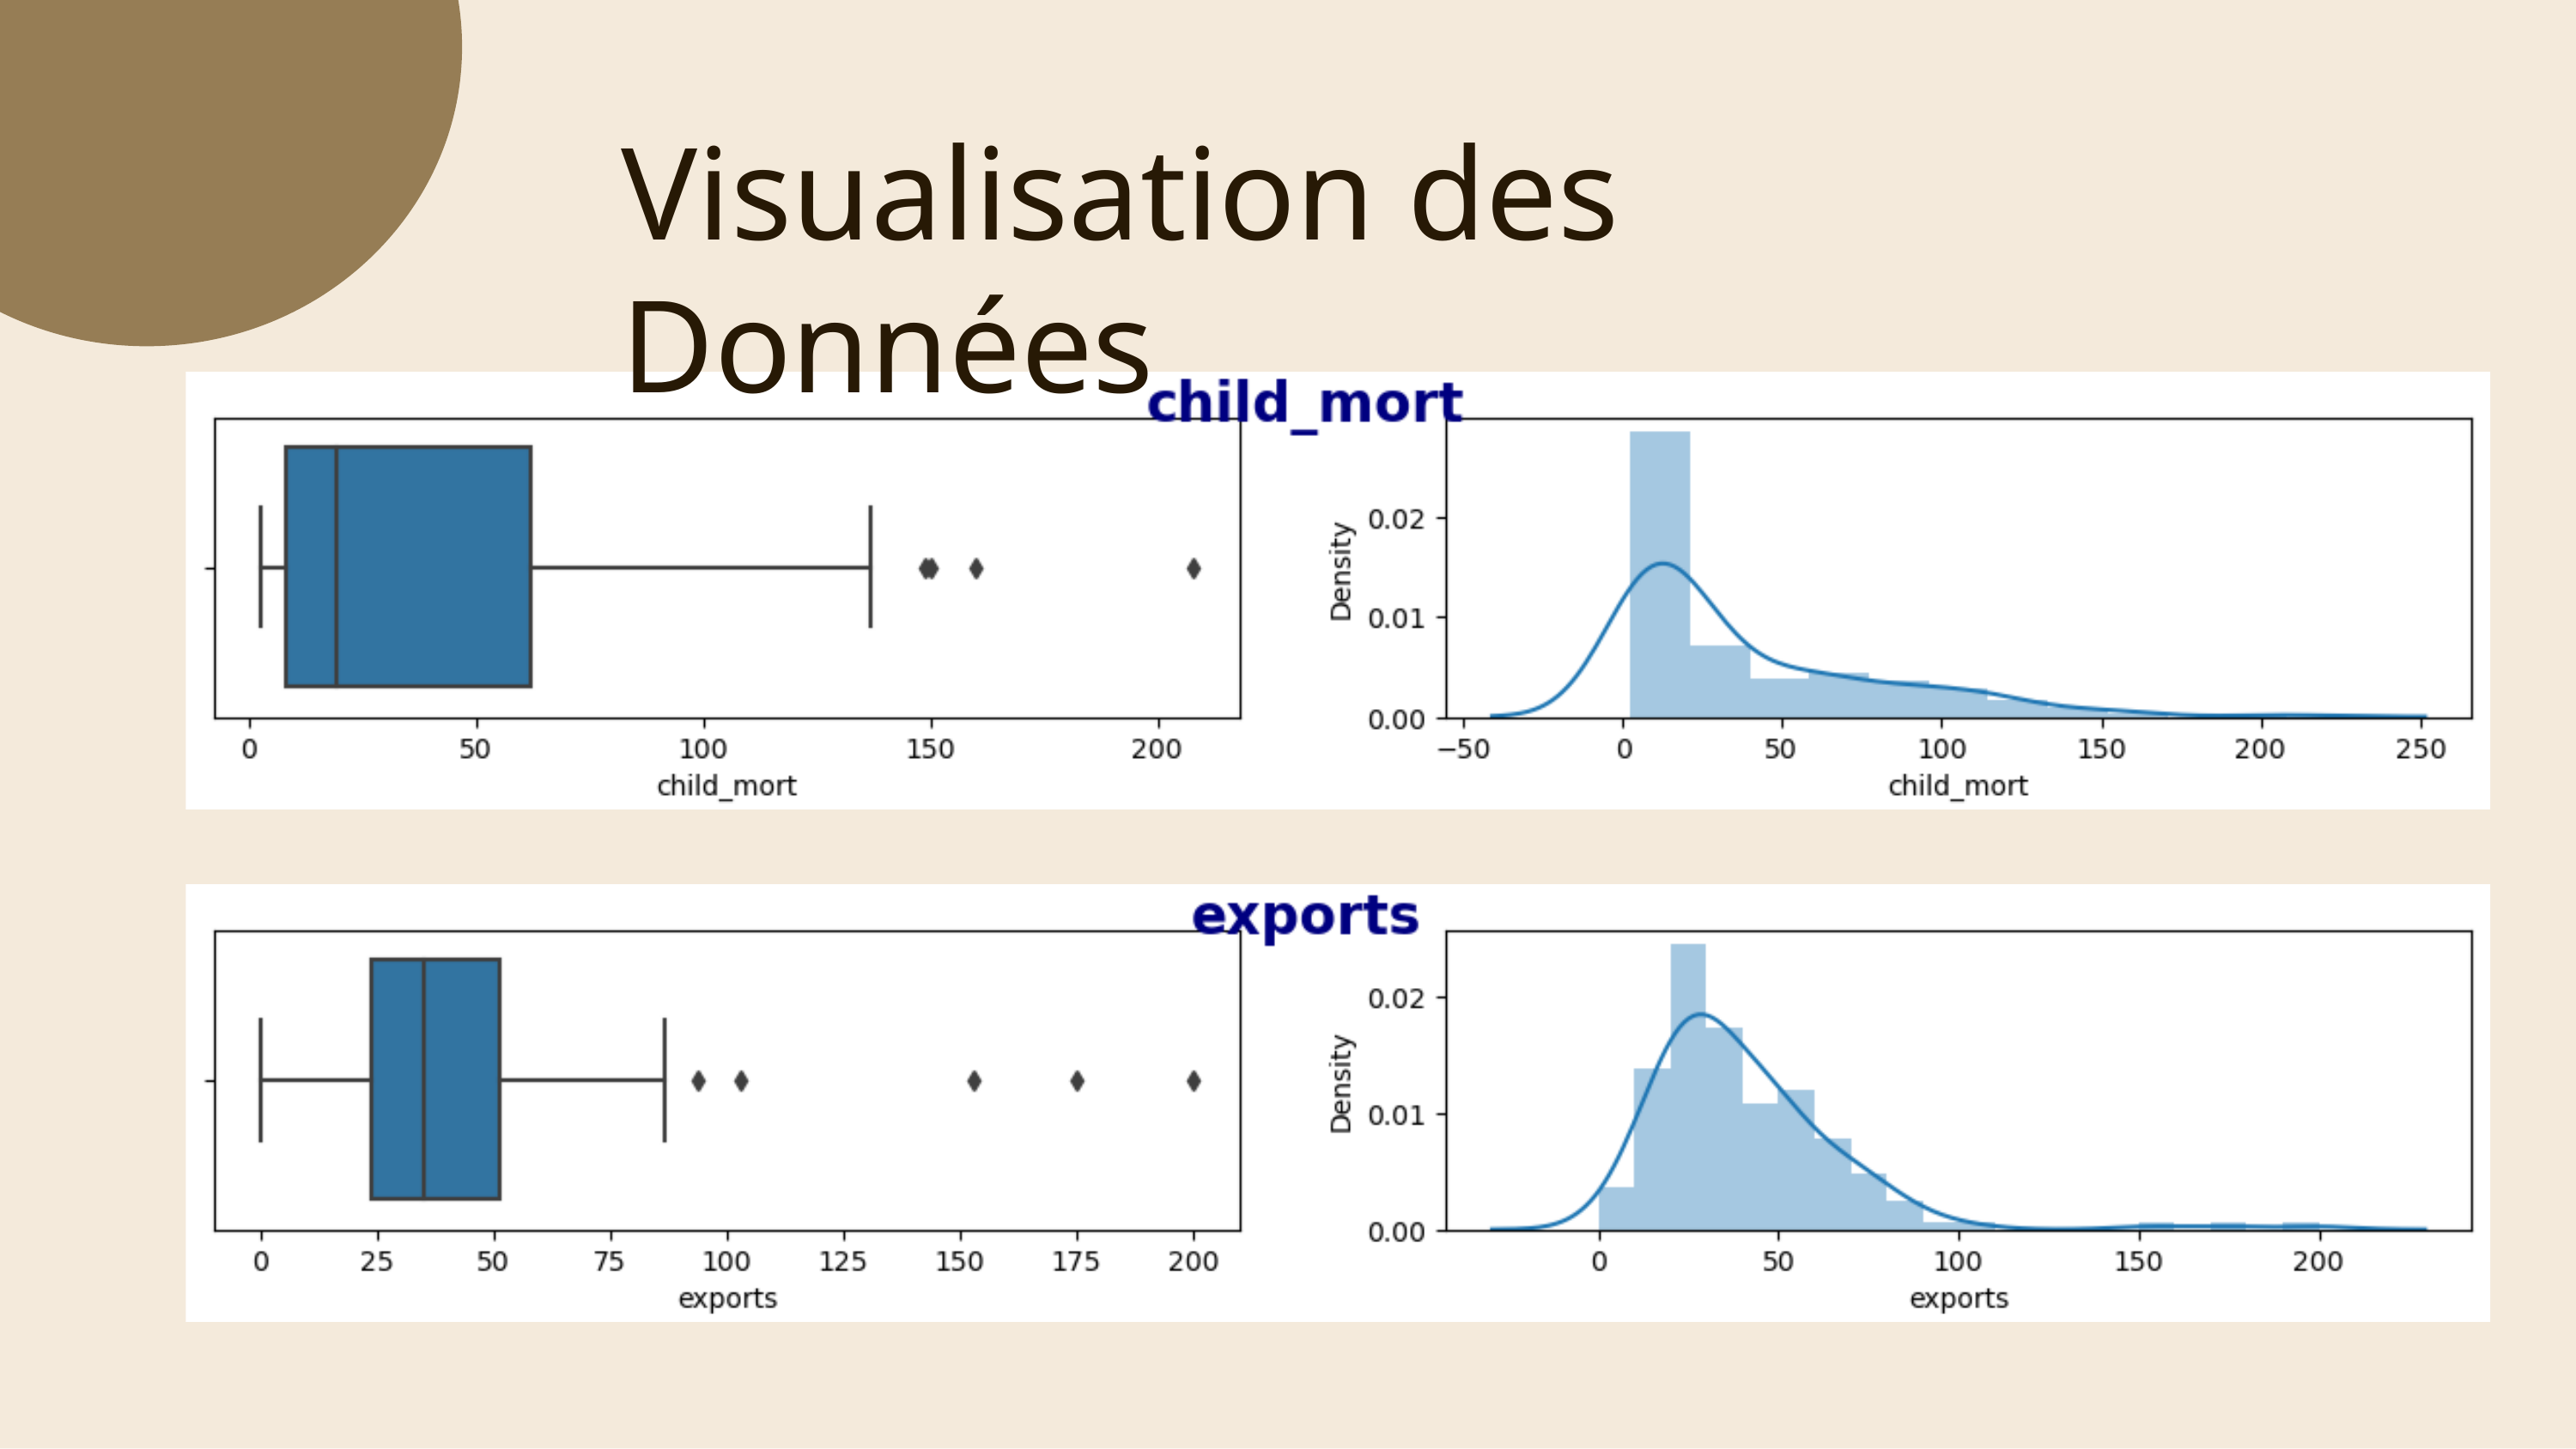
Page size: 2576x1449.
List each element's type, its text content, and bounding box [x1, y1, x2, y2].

text_box [0, 0, 2576, 1449]
text_box Visualisation des Données [621, 112, 2055, 418]
text_box [185, 884, 2491, 1322]
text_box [0, 0, 463, 347]
text_box [185, 372, 2491, 809]
